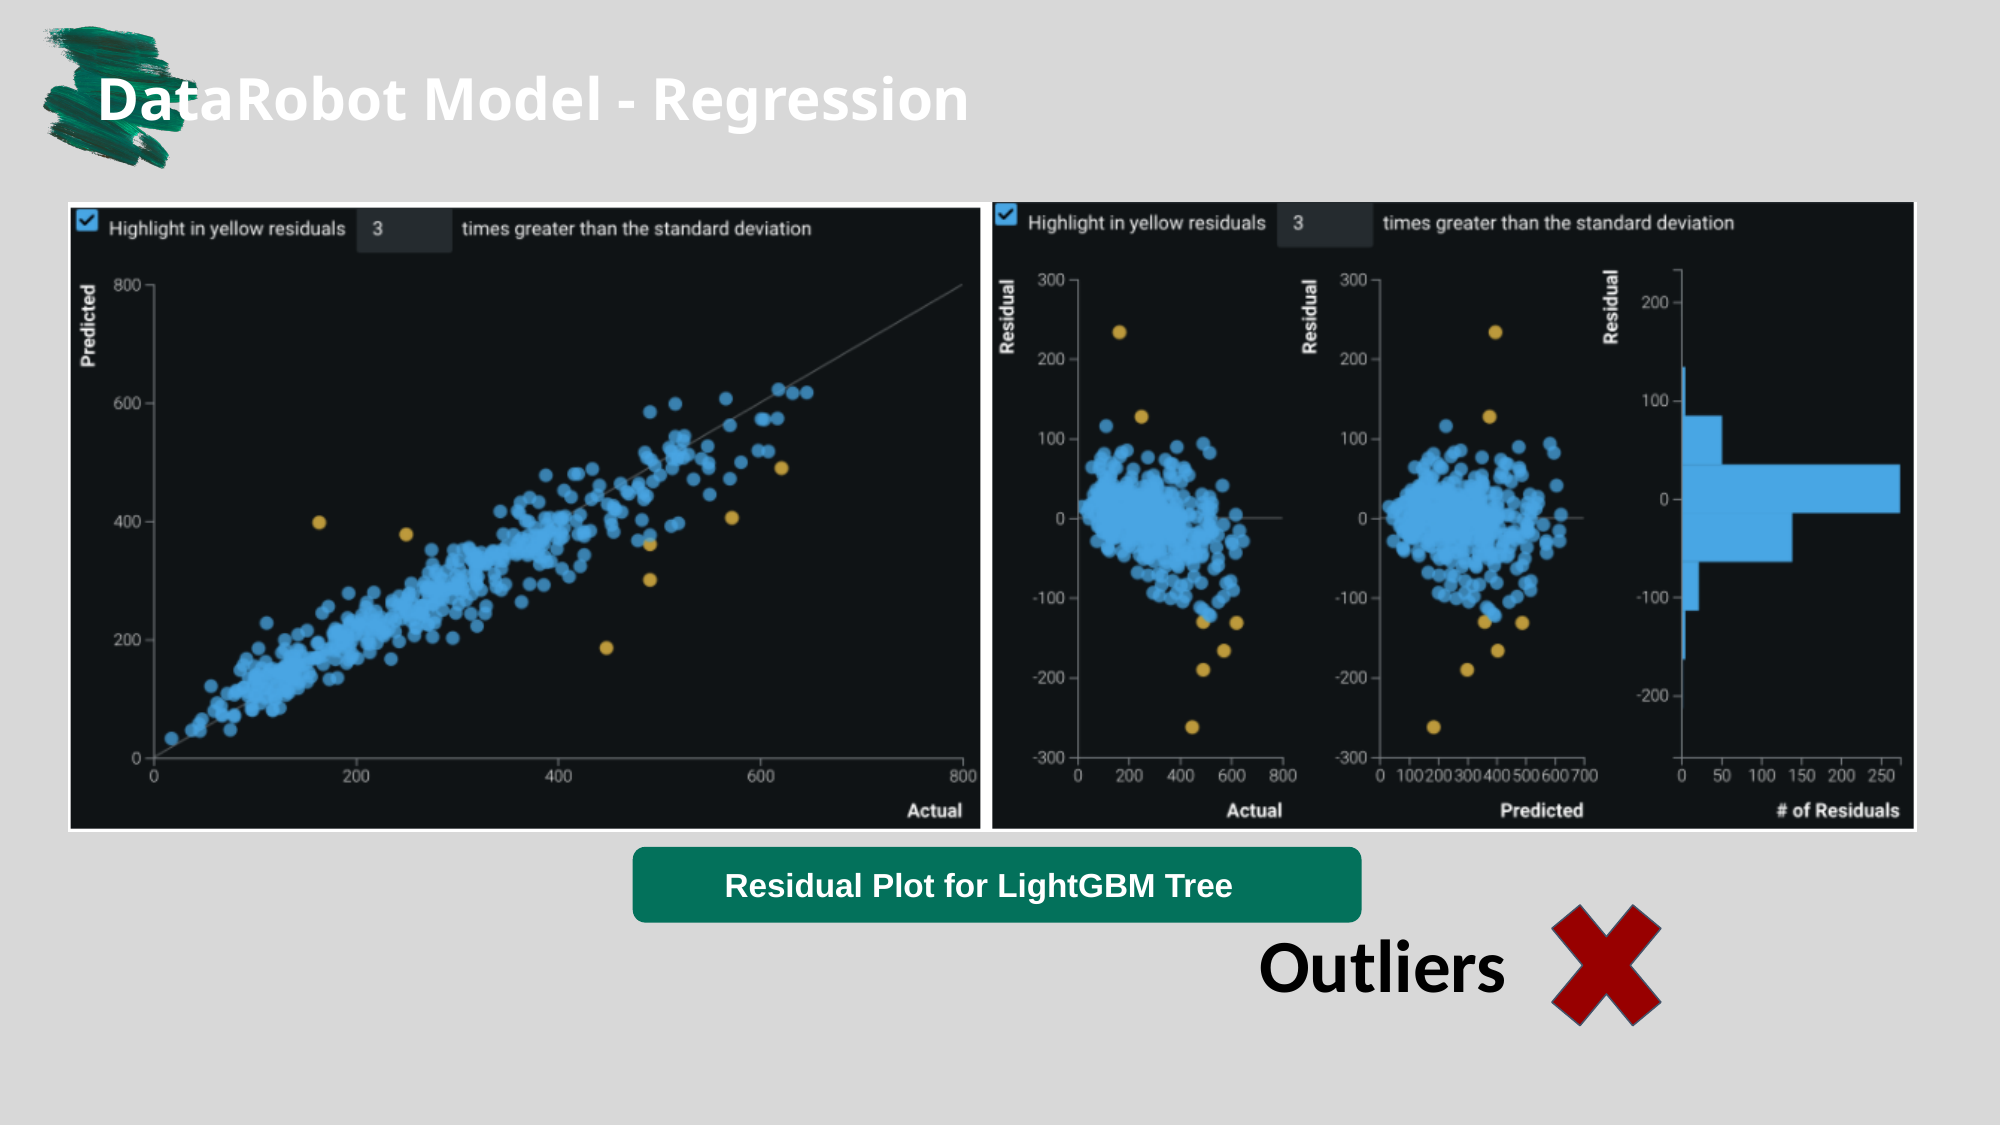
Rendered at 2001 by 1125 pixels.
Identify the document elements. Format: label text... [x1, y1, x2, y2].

text_box DataRobot Model - Regression [203, 54, 1193, 141]
text_box [1551, 904, 1661, 1026]
text_box Outliers [1244, 902, 1612, 1090]
picture [42, 25, 199, 170]
picture [68, 201, 1918, 832]
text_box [614, 846, 1362, 923]
